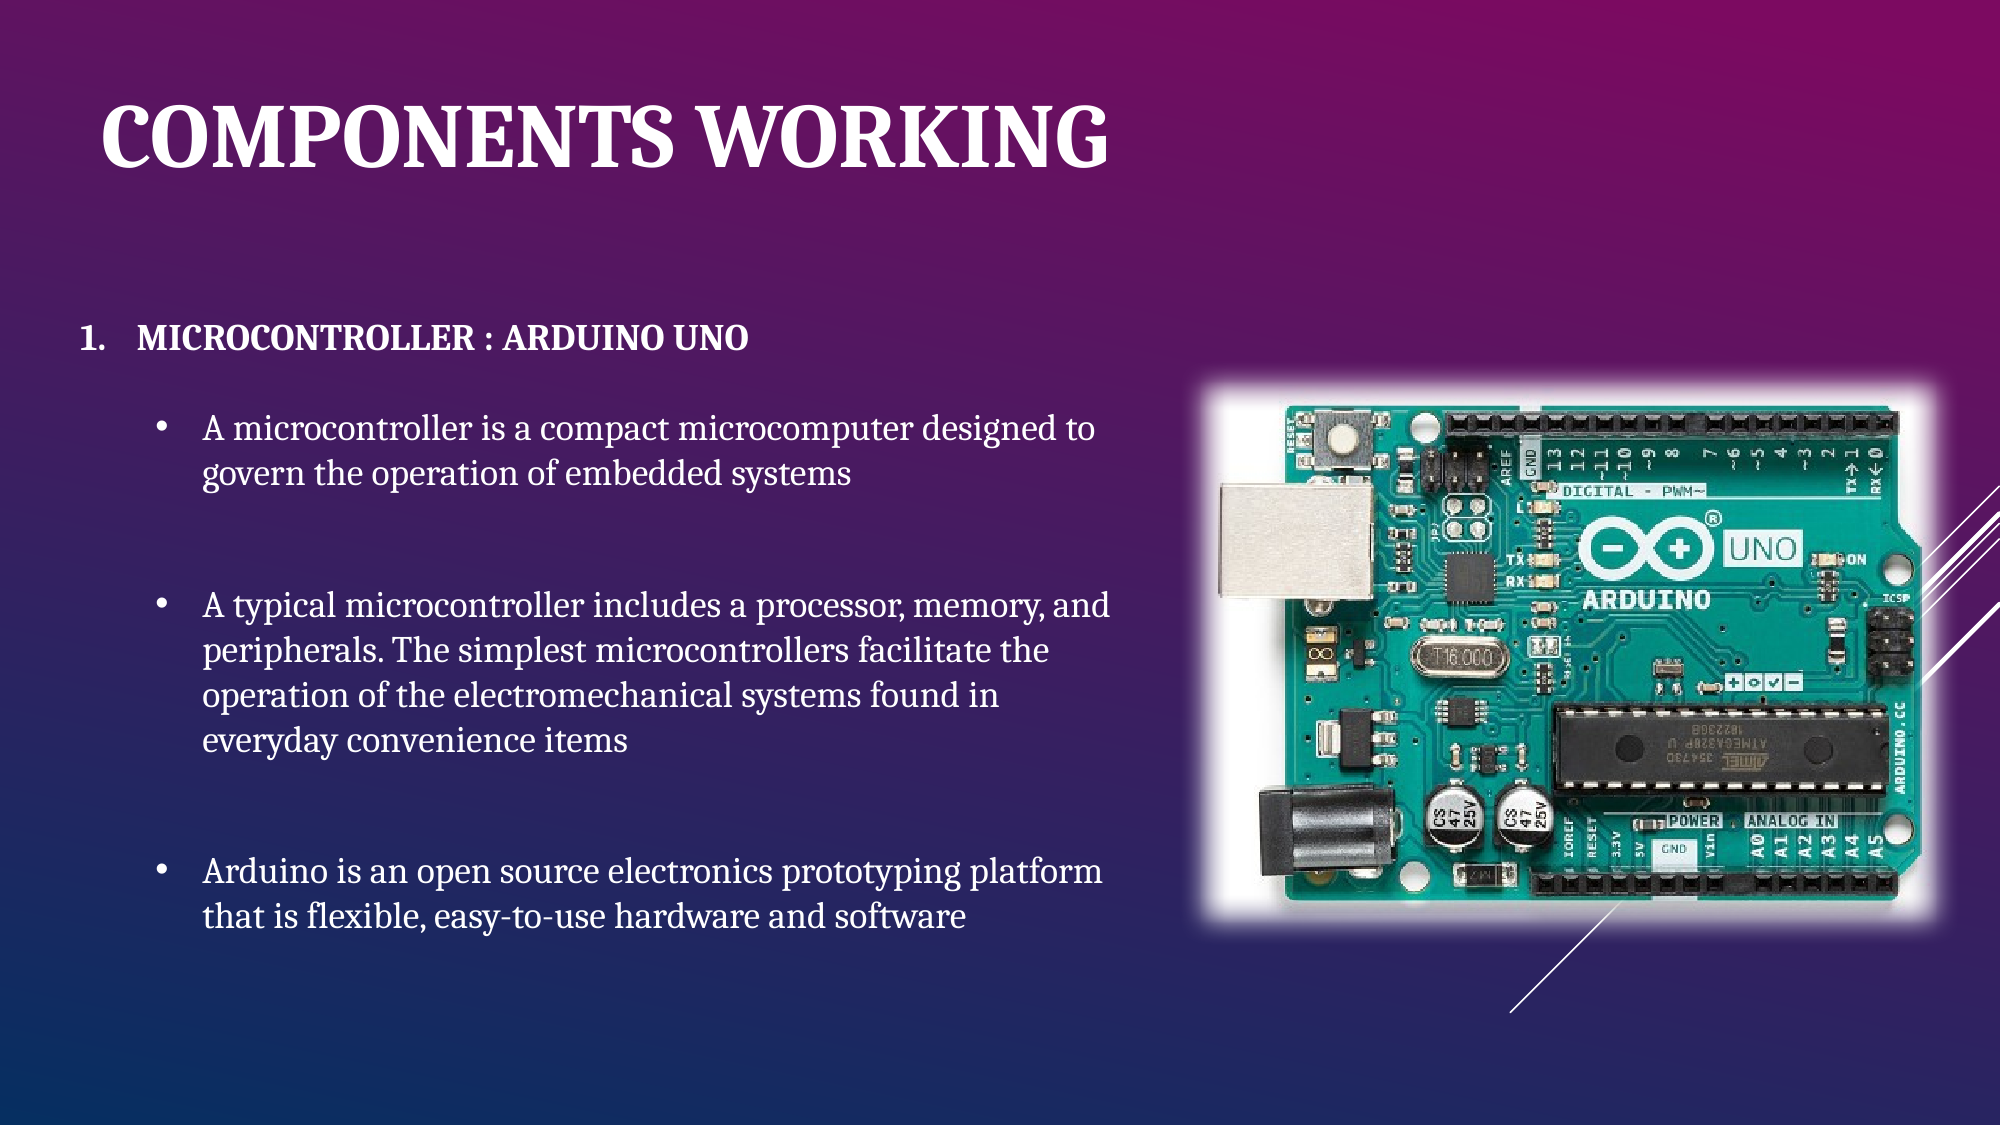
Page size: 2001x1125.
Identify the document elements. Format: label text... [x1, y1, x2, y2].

text_box MICROCONTROLLER : ARDUINO UNO A microcontroller is a compact microcomputer designed to govern the operation of embedded systems A typical microcontroller includes a processor, memory, and peripherals. The simplest microcontrollers facilitate the operation of the electromechanical systems found in everyday convenience items Arduino is an open source electronics prototyping platform that is flexible, easy-to-use hardware and software [65, 305, 1147, 944]
text_box COMPONENTS WORKING [87, 68, 1126, 194]
picture [1178, 358, 1960, 946]
